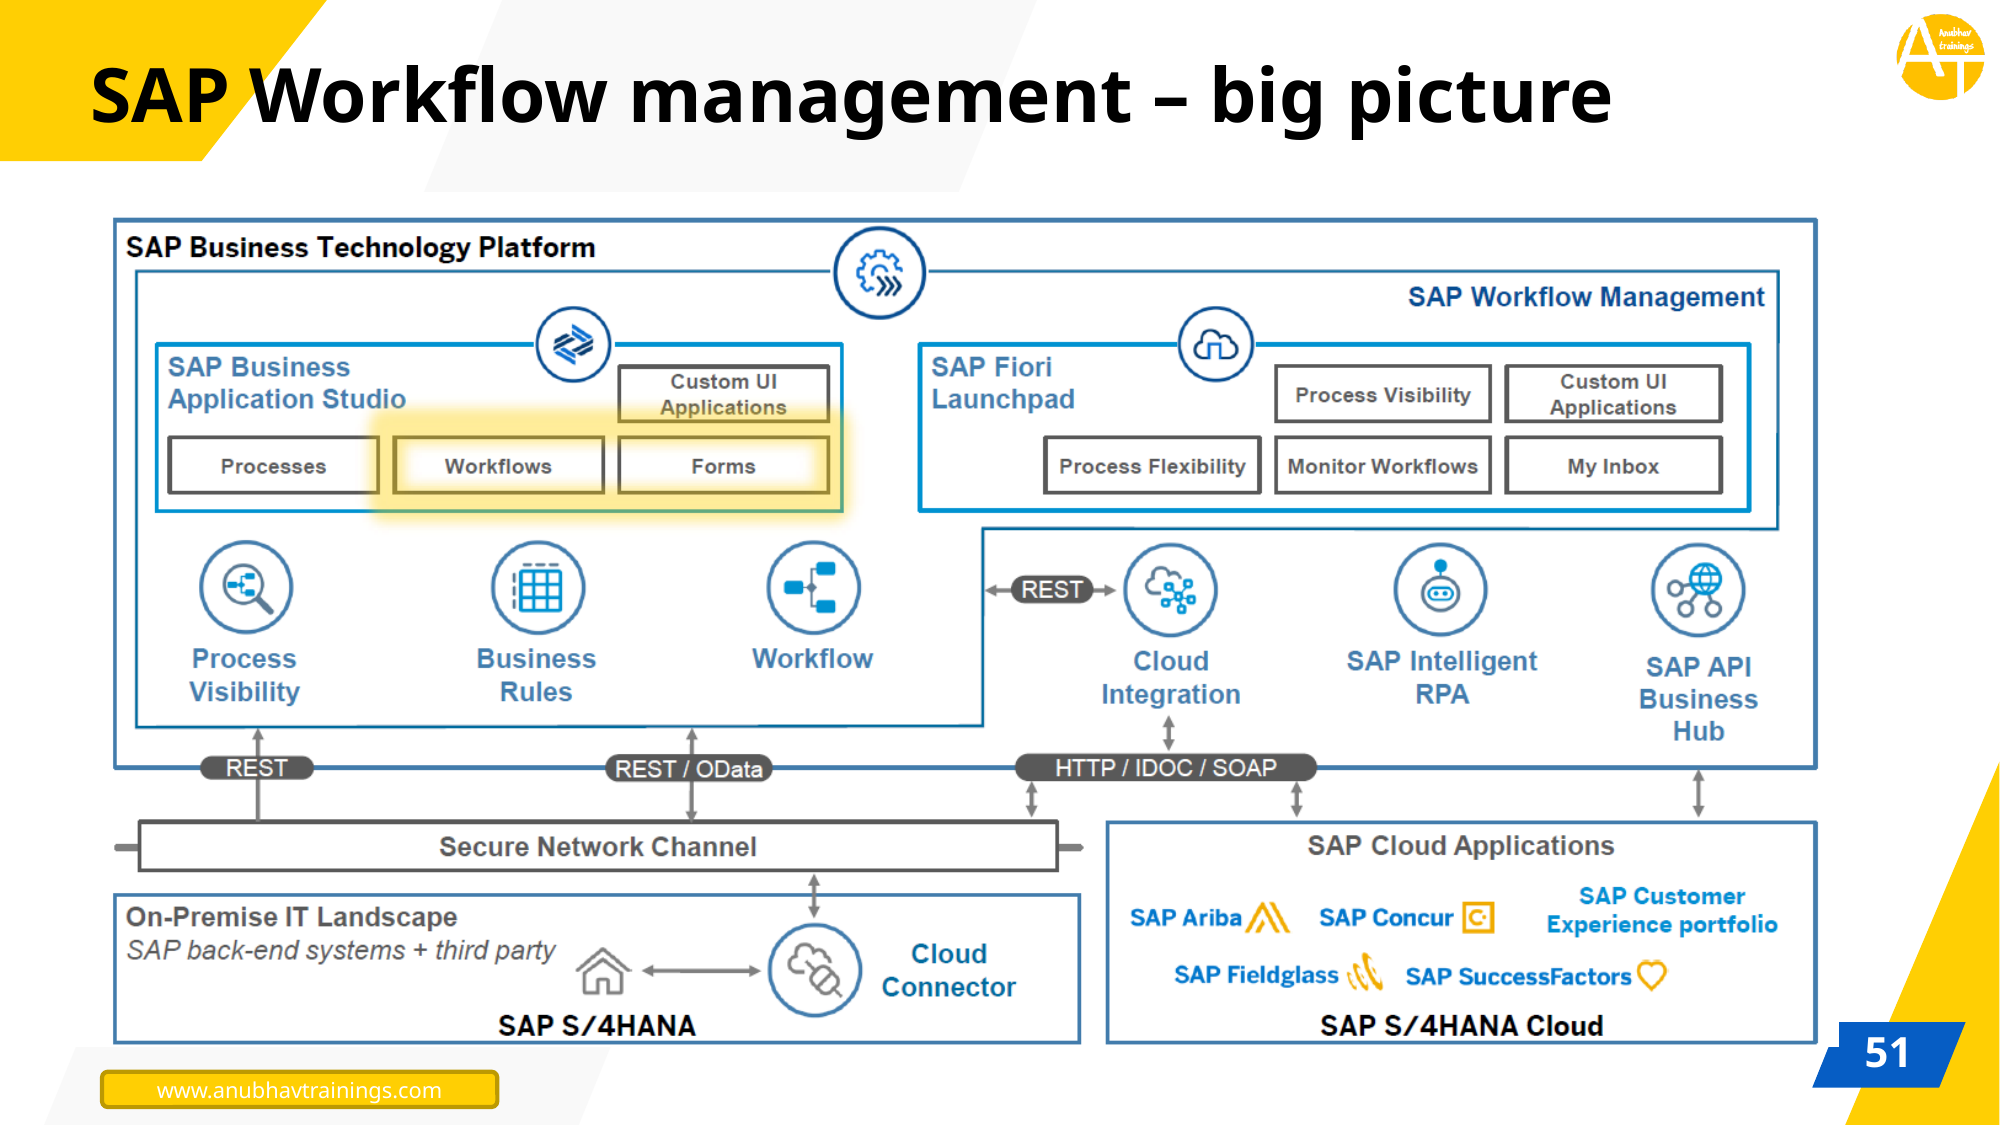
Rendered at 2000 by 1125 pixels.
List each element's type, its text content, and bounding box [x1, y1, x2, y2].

title SAP Workflow management – big picture [90, 31, 1768, 148]
text_box [0, 0, 329, 164]
text_box www.anubhavtrainings.com [99, 1069, 500, 1110]
picture [1888, 8, 1989, 108]
slide_number 51 [1847, 1024, 1931, 1086]
picture [63, 192, 1839, 1048]
